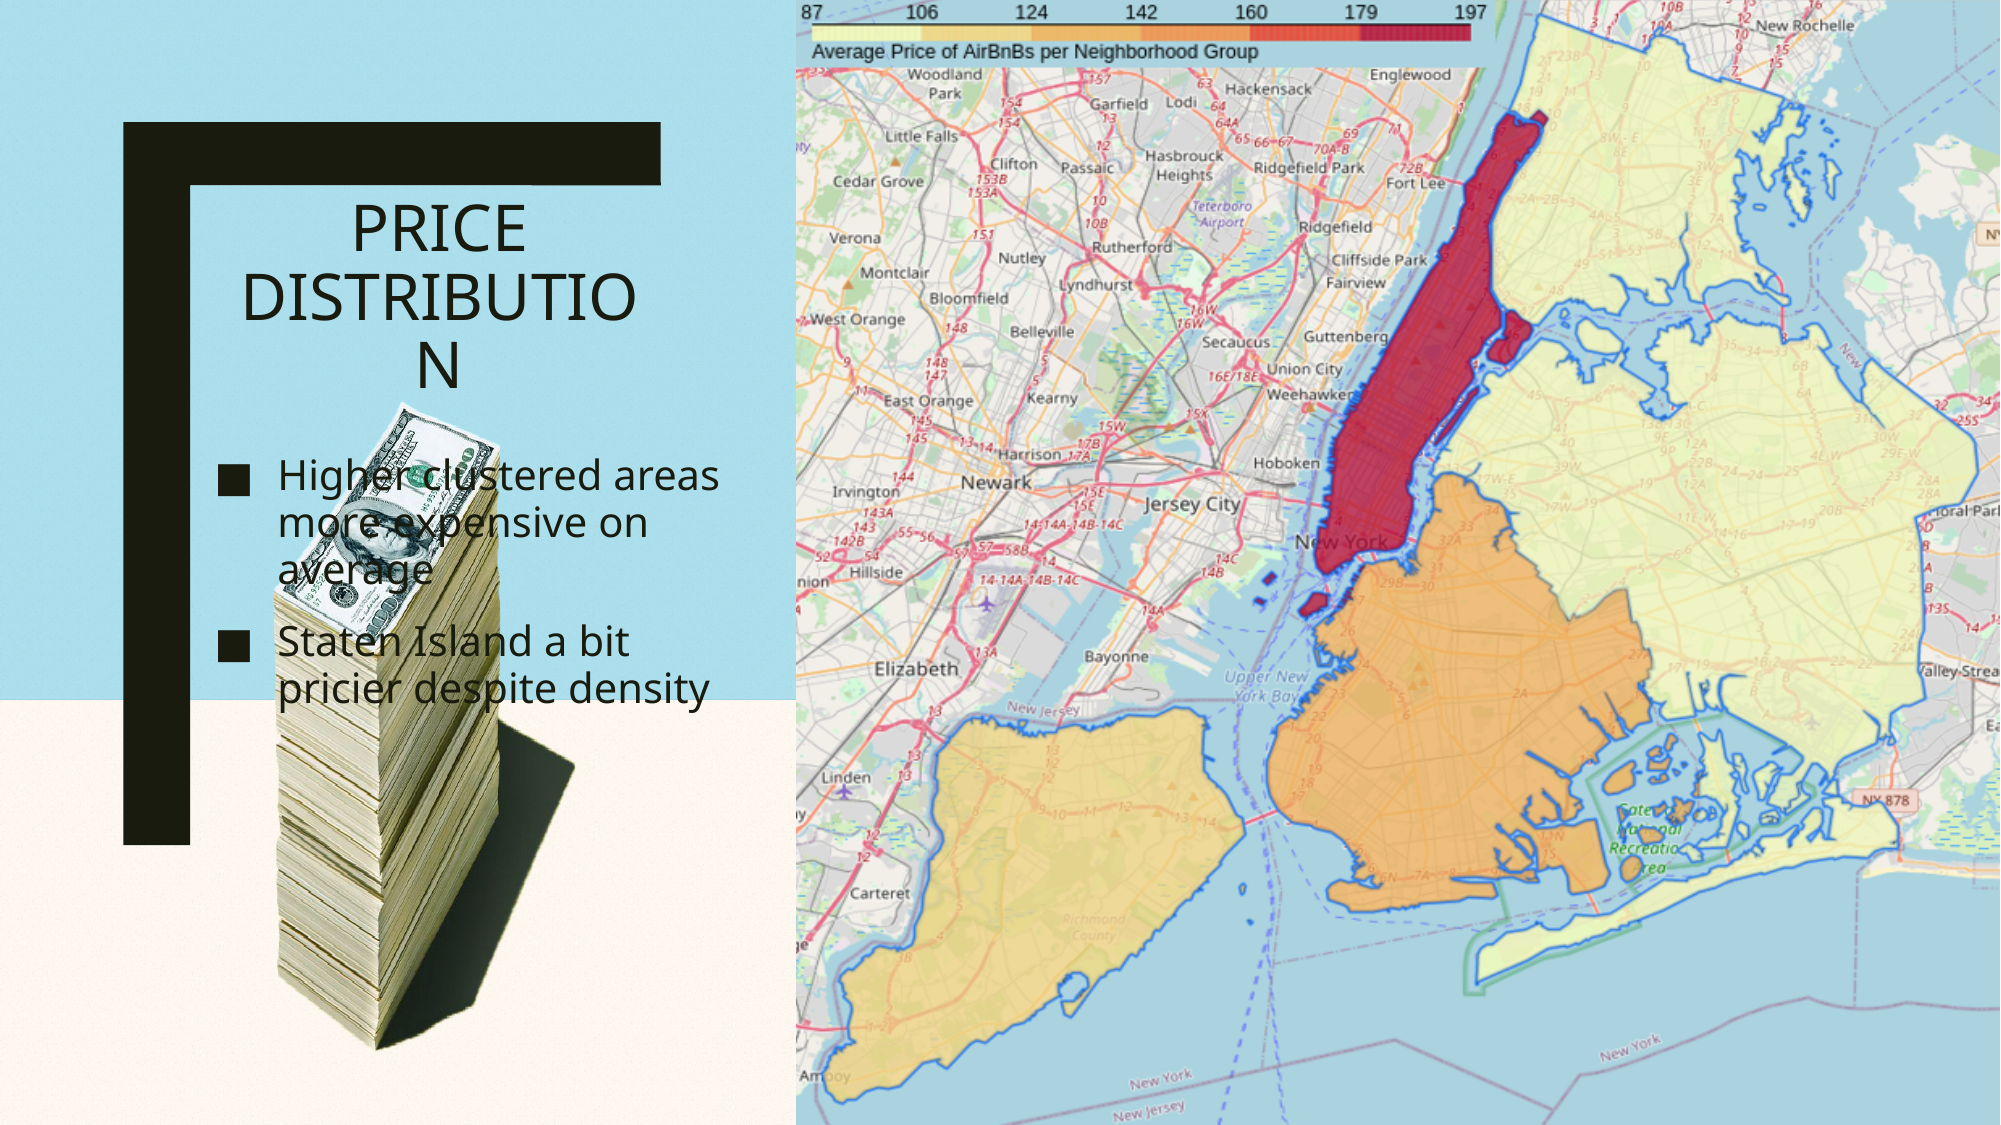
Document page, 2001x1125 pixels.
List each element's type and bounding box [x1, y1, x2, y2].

text_box [123, 122, 796, 1000]
picture [0, 0, 2000, 1125]
